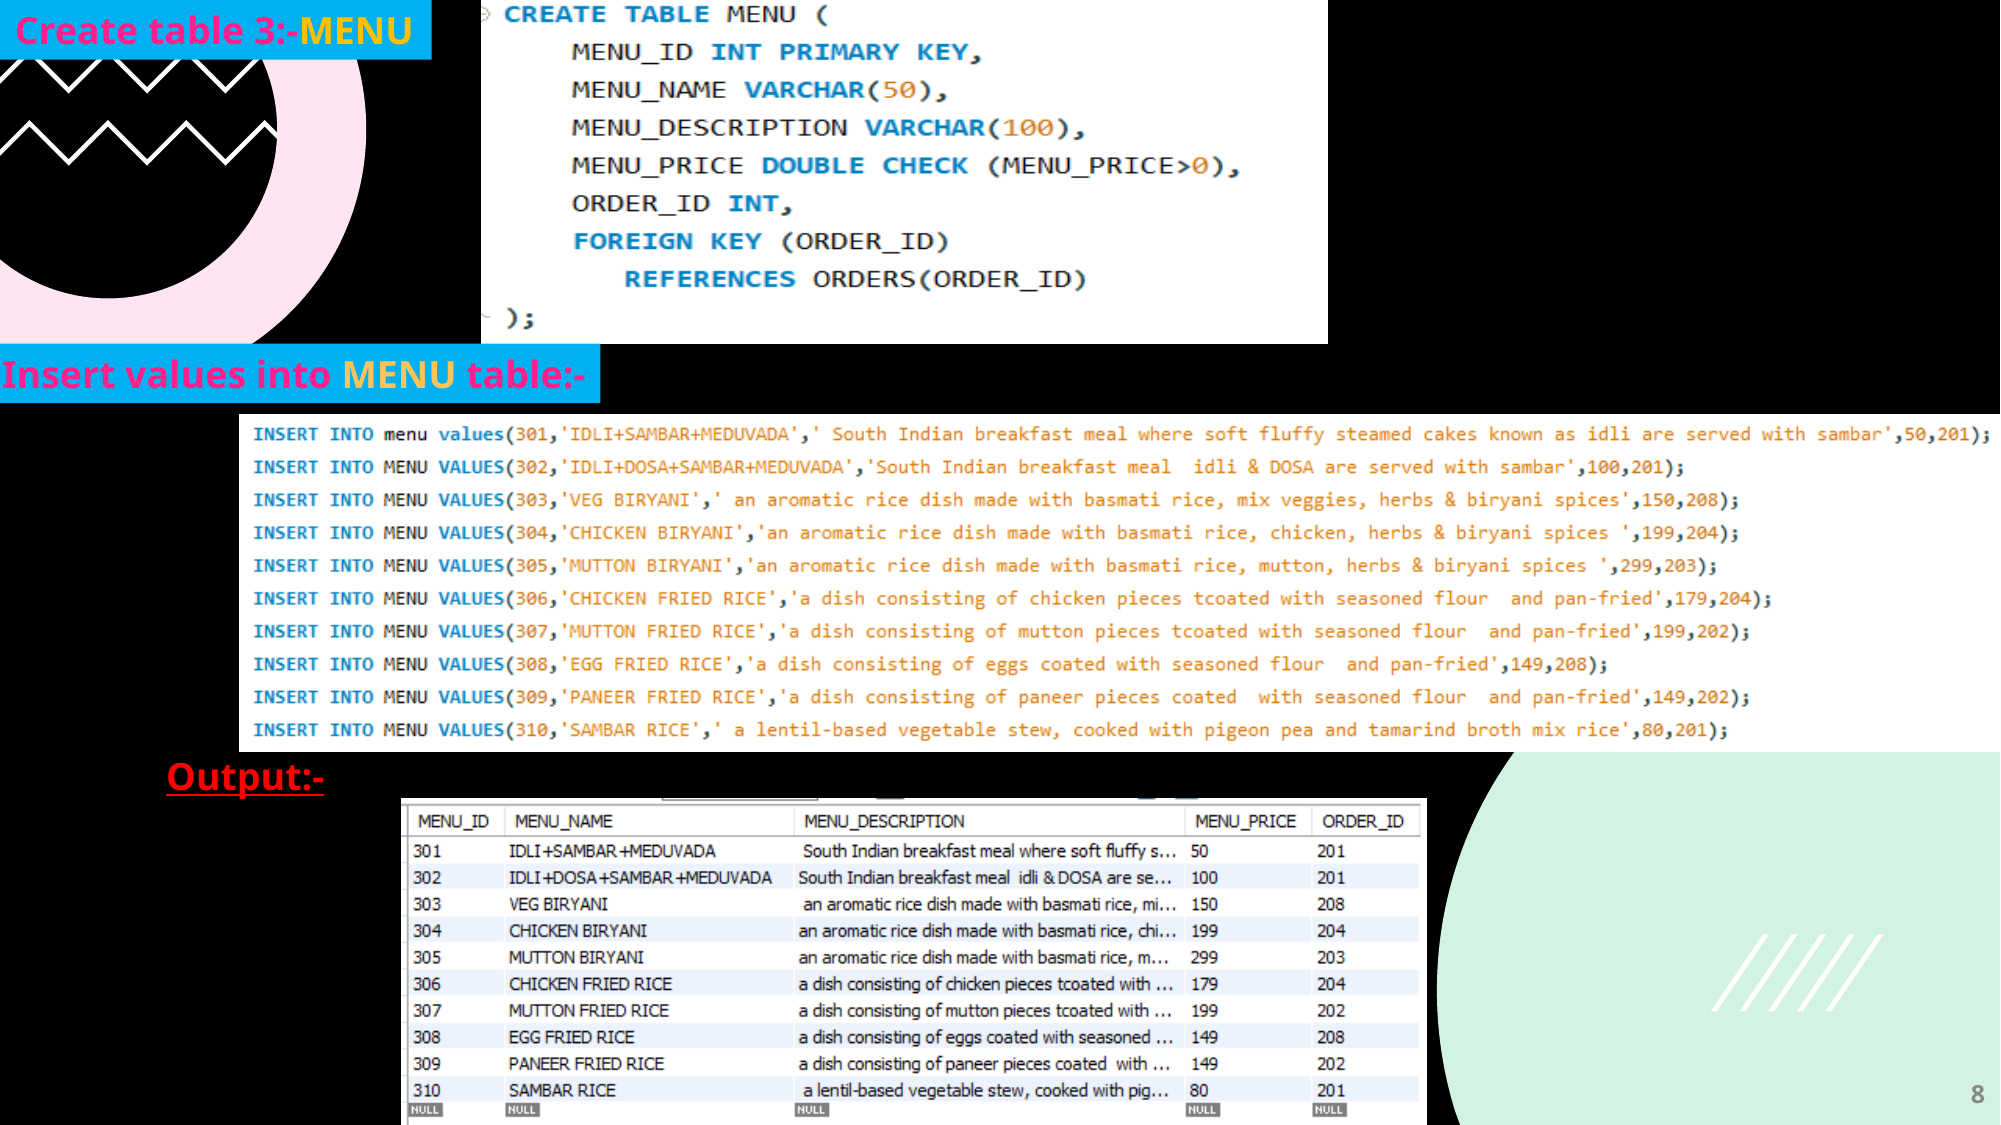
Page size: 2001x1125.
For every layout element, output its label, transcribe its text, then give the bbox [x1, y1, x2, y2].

text_box Output:- [151, 745, 340, 806]
slide_number 8 [1795, 1065, 2000, 1125]
text_box Create table 3:-MENU [0, 0, 432, 60]
text_box Insert values into MENU table:- [0, 343, 601, 404]
picture [481, 0, 1328, 344]
picture [401, 798, 1427, 1125]
picture [239, 414, 2000, 752]
